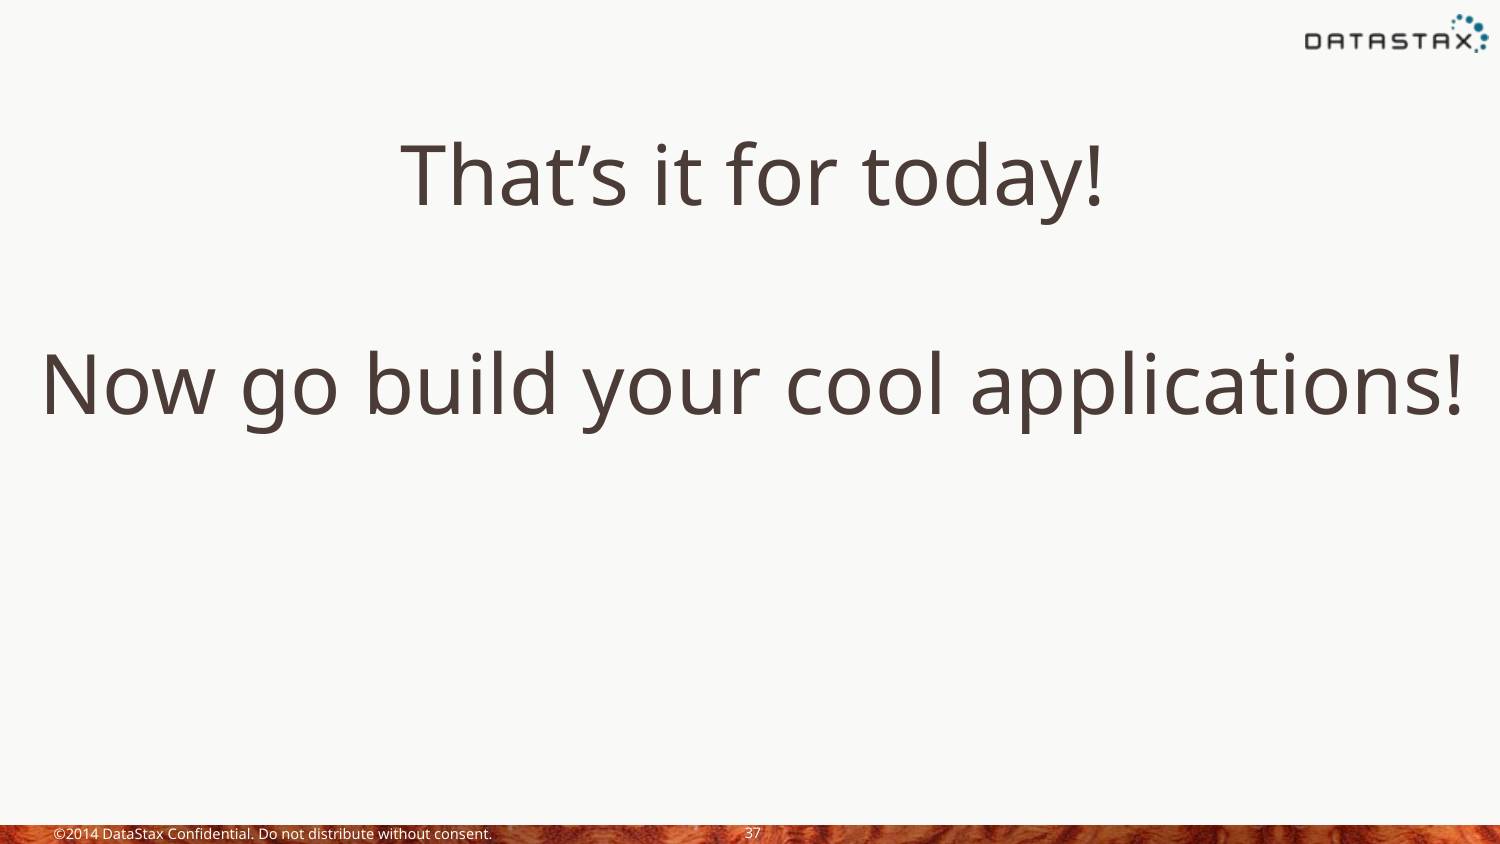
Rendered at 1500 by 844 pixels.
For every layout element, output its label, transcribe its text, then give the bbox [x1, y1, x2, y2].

list That’s it for today! Now go build your cool applications! [38, 133, 1469, 691]
footer ©2014 DataStax Confidential. Do not distribute without consent. [38, 821, 691, 844]
picture [1305, 14, 1489, 53]
slide_number 37 [691, 821, 815, 844]
